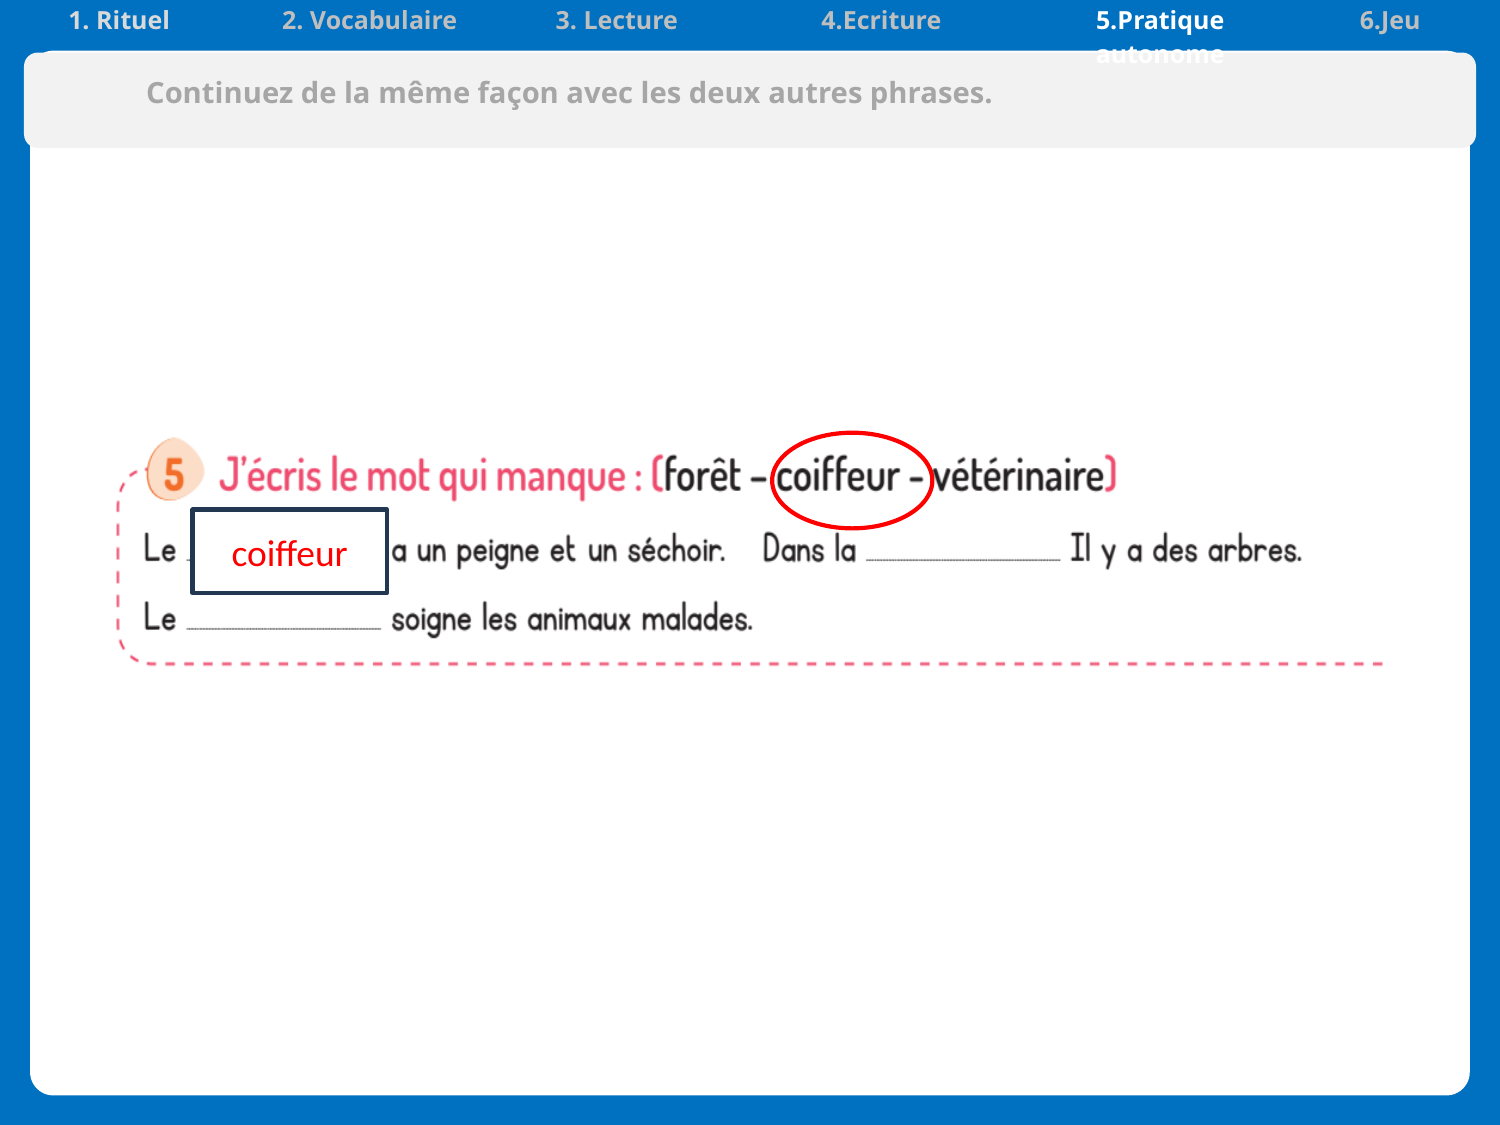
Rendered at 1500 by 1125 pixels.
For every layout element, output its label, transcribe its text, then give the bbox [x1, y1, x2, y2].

picture [109, 432, 1391, 687]
text_box Continuez de la même façon avec les deux autres phrases. [131, 66, 1473, 117]
table_header 1. Rituel [0, 0, 246, 79]
text_box [21, 79, 1479, 151]
table_header 5.Pratique autonome [1022, 0, 1298, 66]
text_box coiffeur [27, 148, 1472, 1098]
table_header 2. Vocabulaire [246, 0, 493, 66]
table_header 6.Jeu [1298, 0, 1482, 79]
table_header 3. Lecture [493, 0, 741, 66]
table_header 4.Ecriture [741, 0, 1022, 66]
text_box [0, 0, 1500, 1125]
